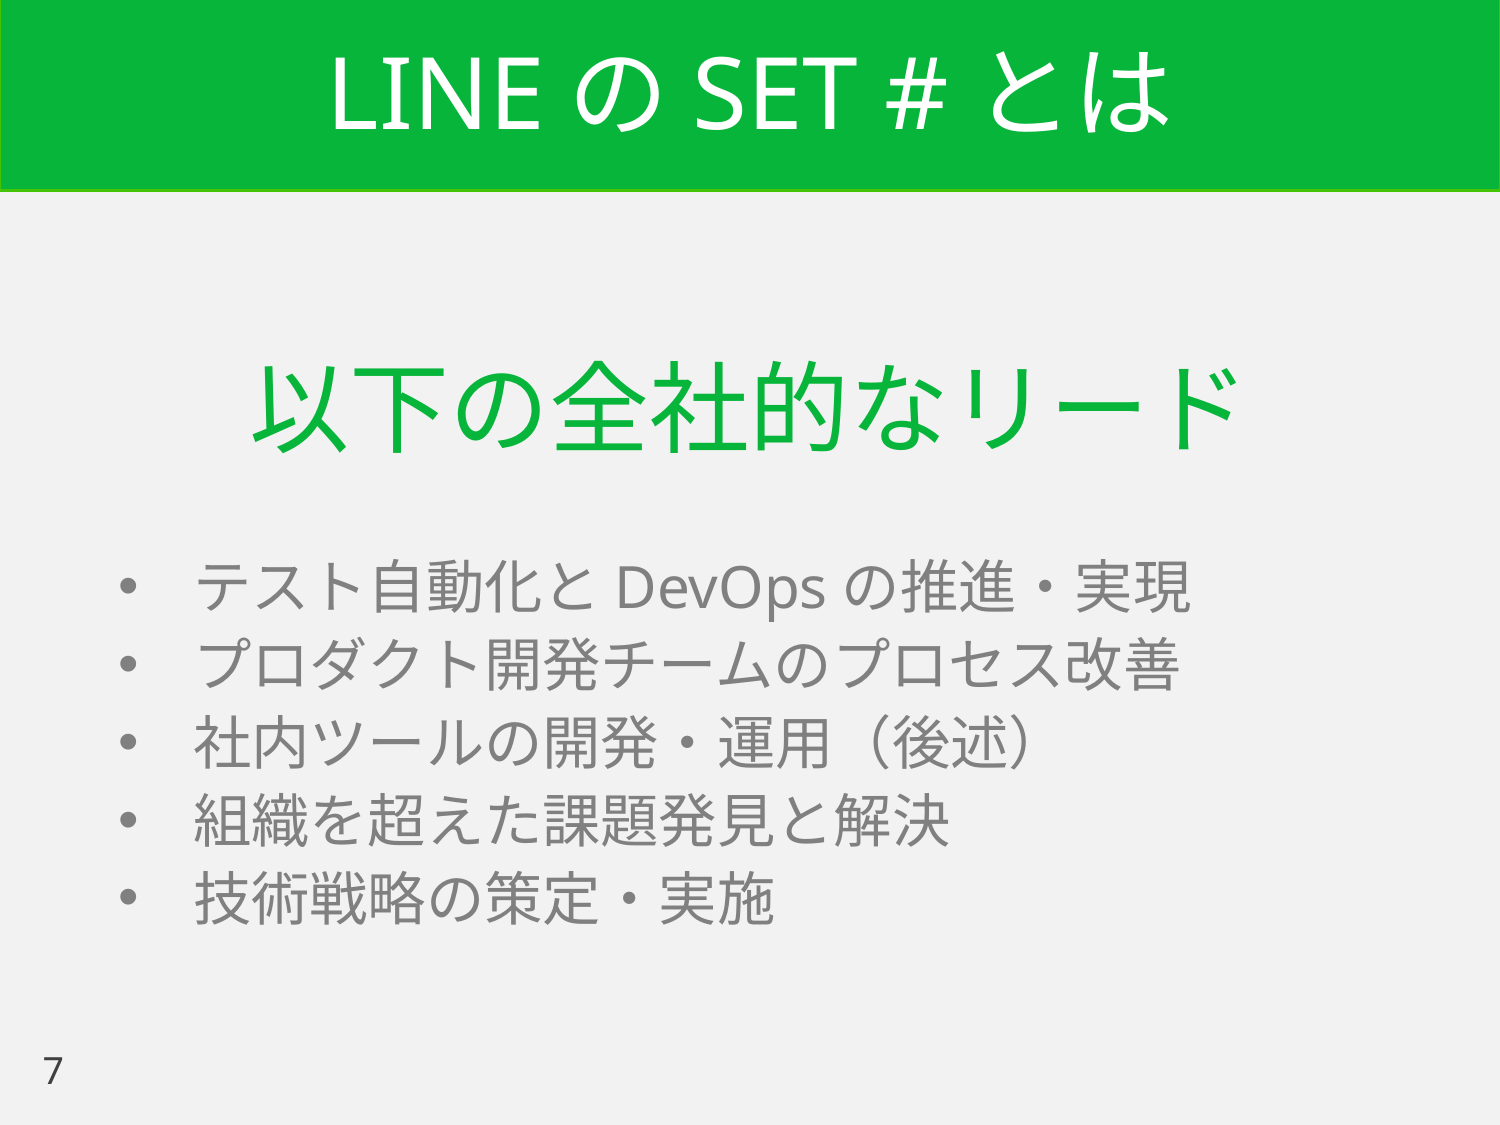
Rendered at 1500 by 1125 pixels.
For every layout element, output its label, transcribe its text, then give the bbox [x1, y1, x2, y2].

list 以下の全社的なリード テスト自動化とDevOpsの推進・実現 プロダクト開発チームのプロセス改善 社内ツールの開発・運用（後述） 組織を超えた課題発見と解決 技術戦略の策定・実施 [103, 277, 1397, 1000]
title LINEのSET #とは [0, 53, 1500, 140]
slide_number 7 [27, 1042, 146, 1102]
